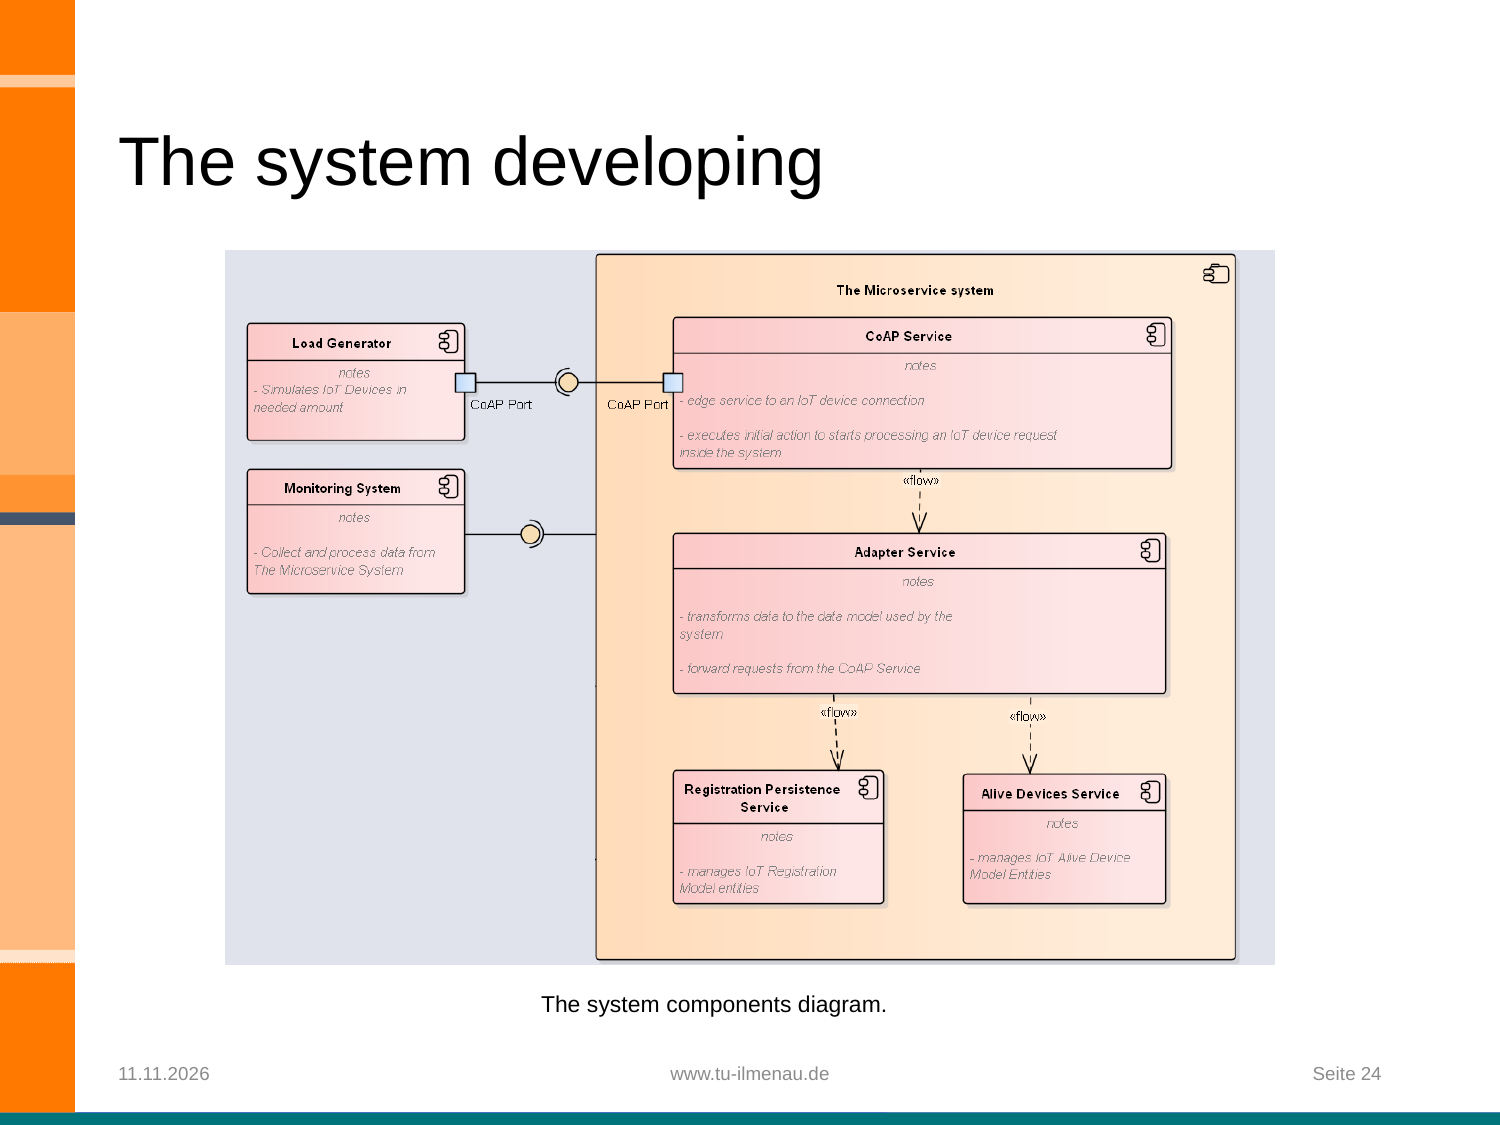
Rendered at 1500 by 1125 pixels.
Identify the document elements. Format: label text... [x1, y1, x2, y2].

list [225, 250, 1275, 965]
title The system developing [103, 54, 1397, 272]
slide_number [103, 1042, 441, 1103]
text_box The system components diagram. [526, 982, 903, 1025]
slide_number Seite 24 [1059, 1042, 1397, 1103]
footer www.tu-ilmenau.de [496, 1042, 1004, 1103]
